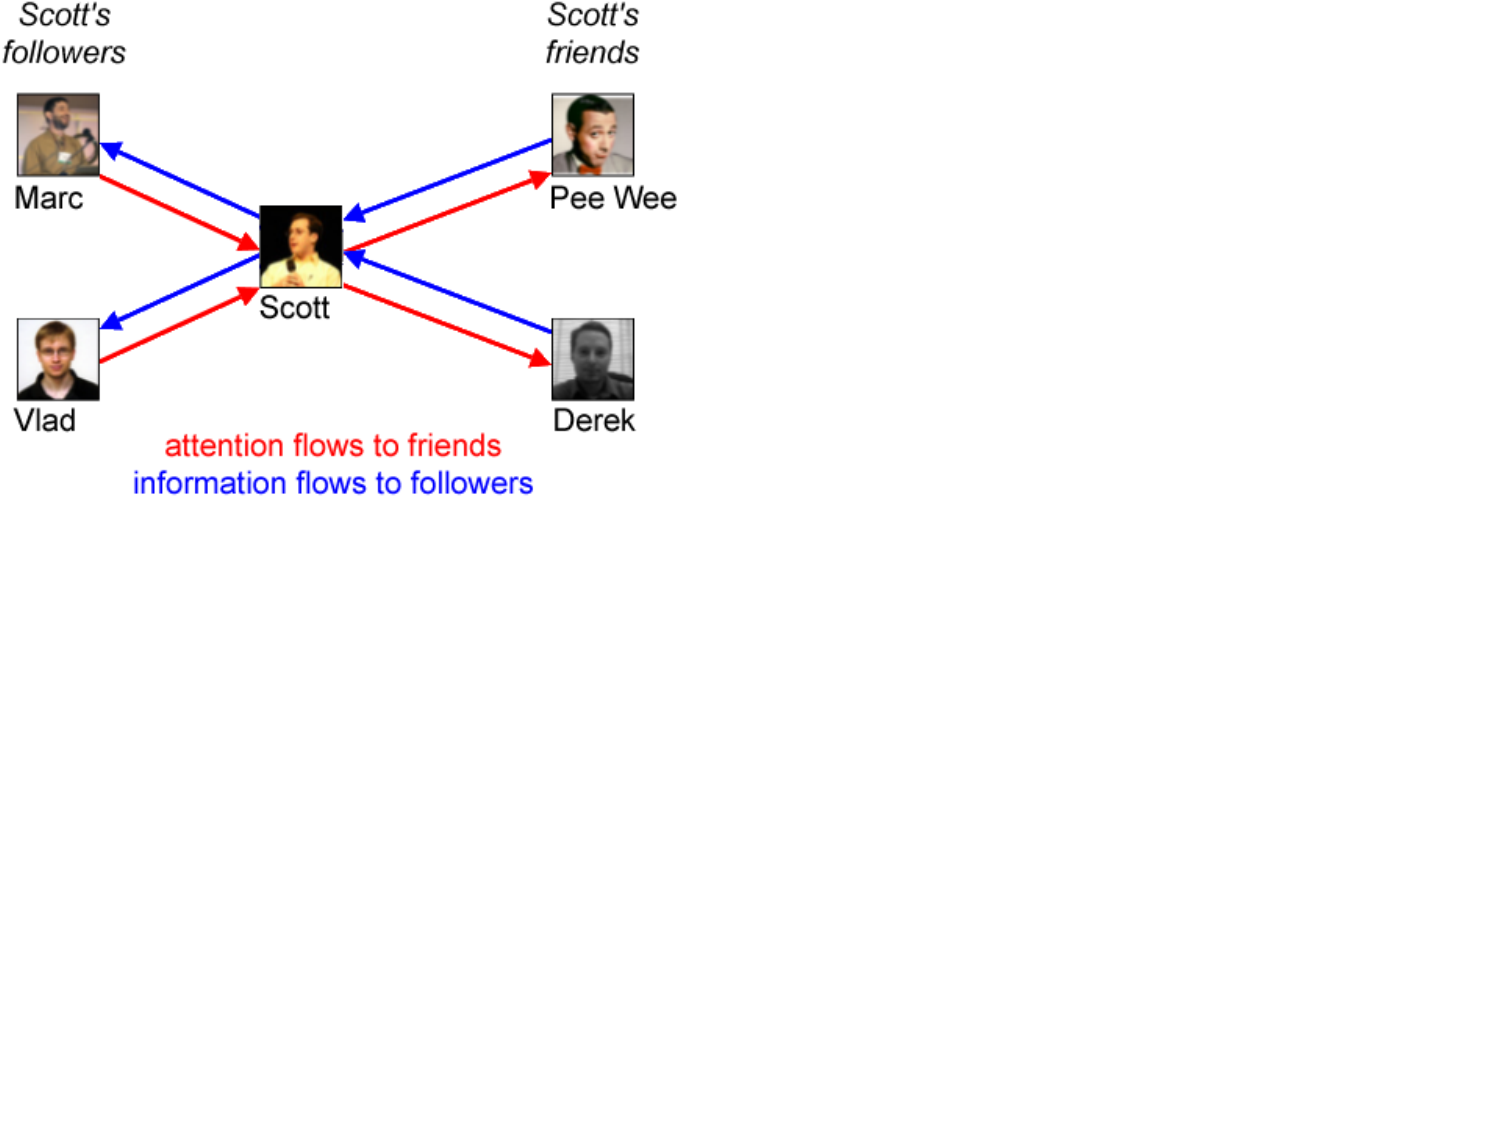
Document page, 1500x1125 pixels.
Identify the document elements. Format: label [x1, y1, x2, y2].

picture [0, 0, 680, 498]
